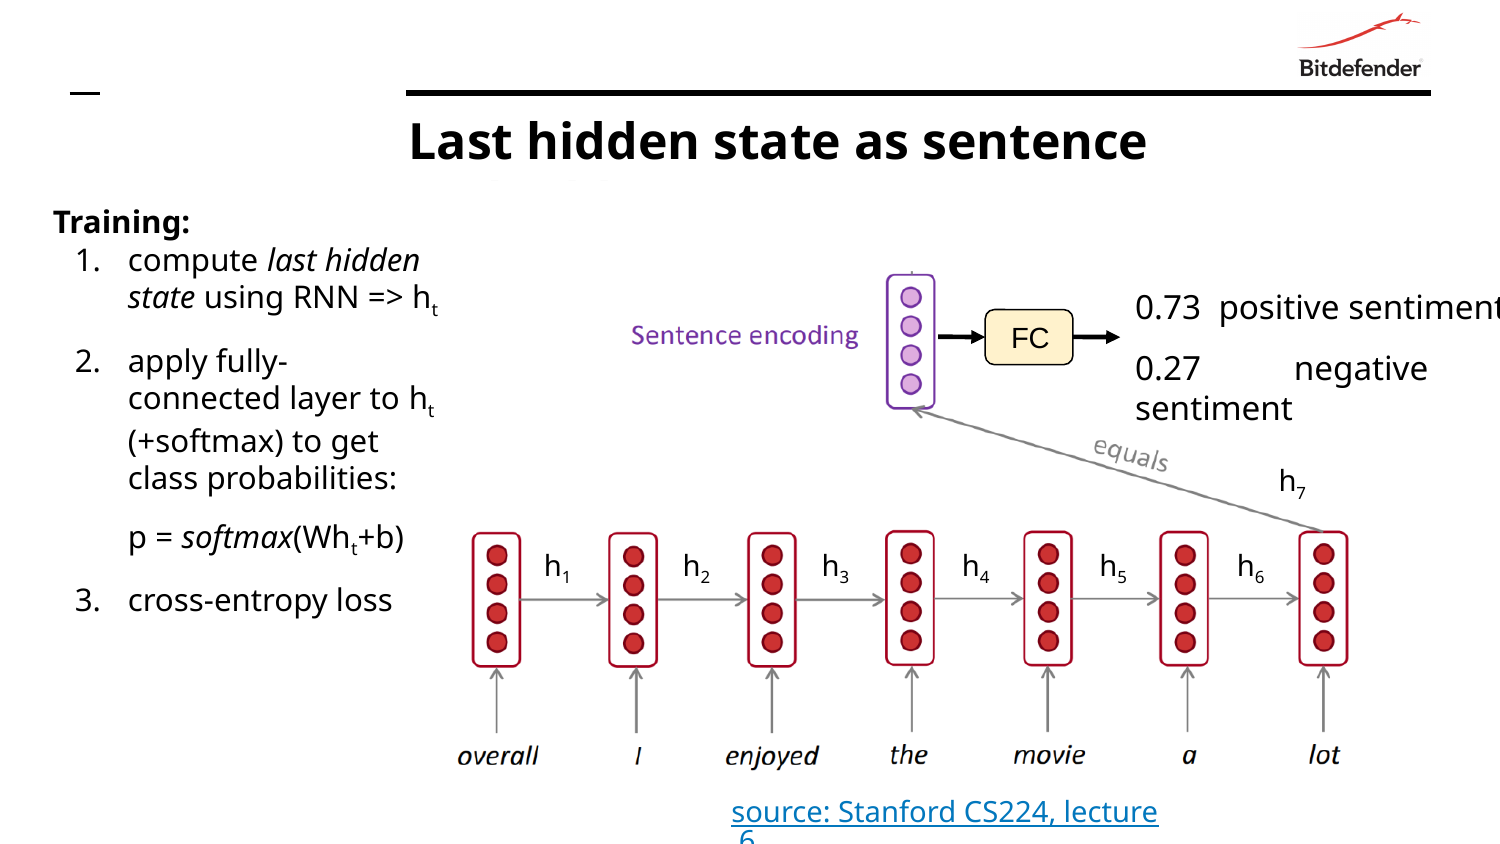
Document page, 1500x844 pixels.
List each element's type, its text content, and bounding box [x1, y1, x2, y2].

picture [1297, 12, 1431, 77]
title Last hidden state as sentence embedding [393, 94, 1431, 187]
picture [405, 181, 1431, 779]
text_box 0.73 positive sentiment 0.27 negative sentiment [1436, 271, 1500, 376]
text_box Training: compute last hidden state using RNN => ht apply fully-connected layer to ht (+softmax) to get class probabilities: p = softmax(Wht+b) cross-entropy loss [37, 187, 400, 779]
text_box source: Stanford CS224, lecture 6 [716, 788, 1174, 844]
